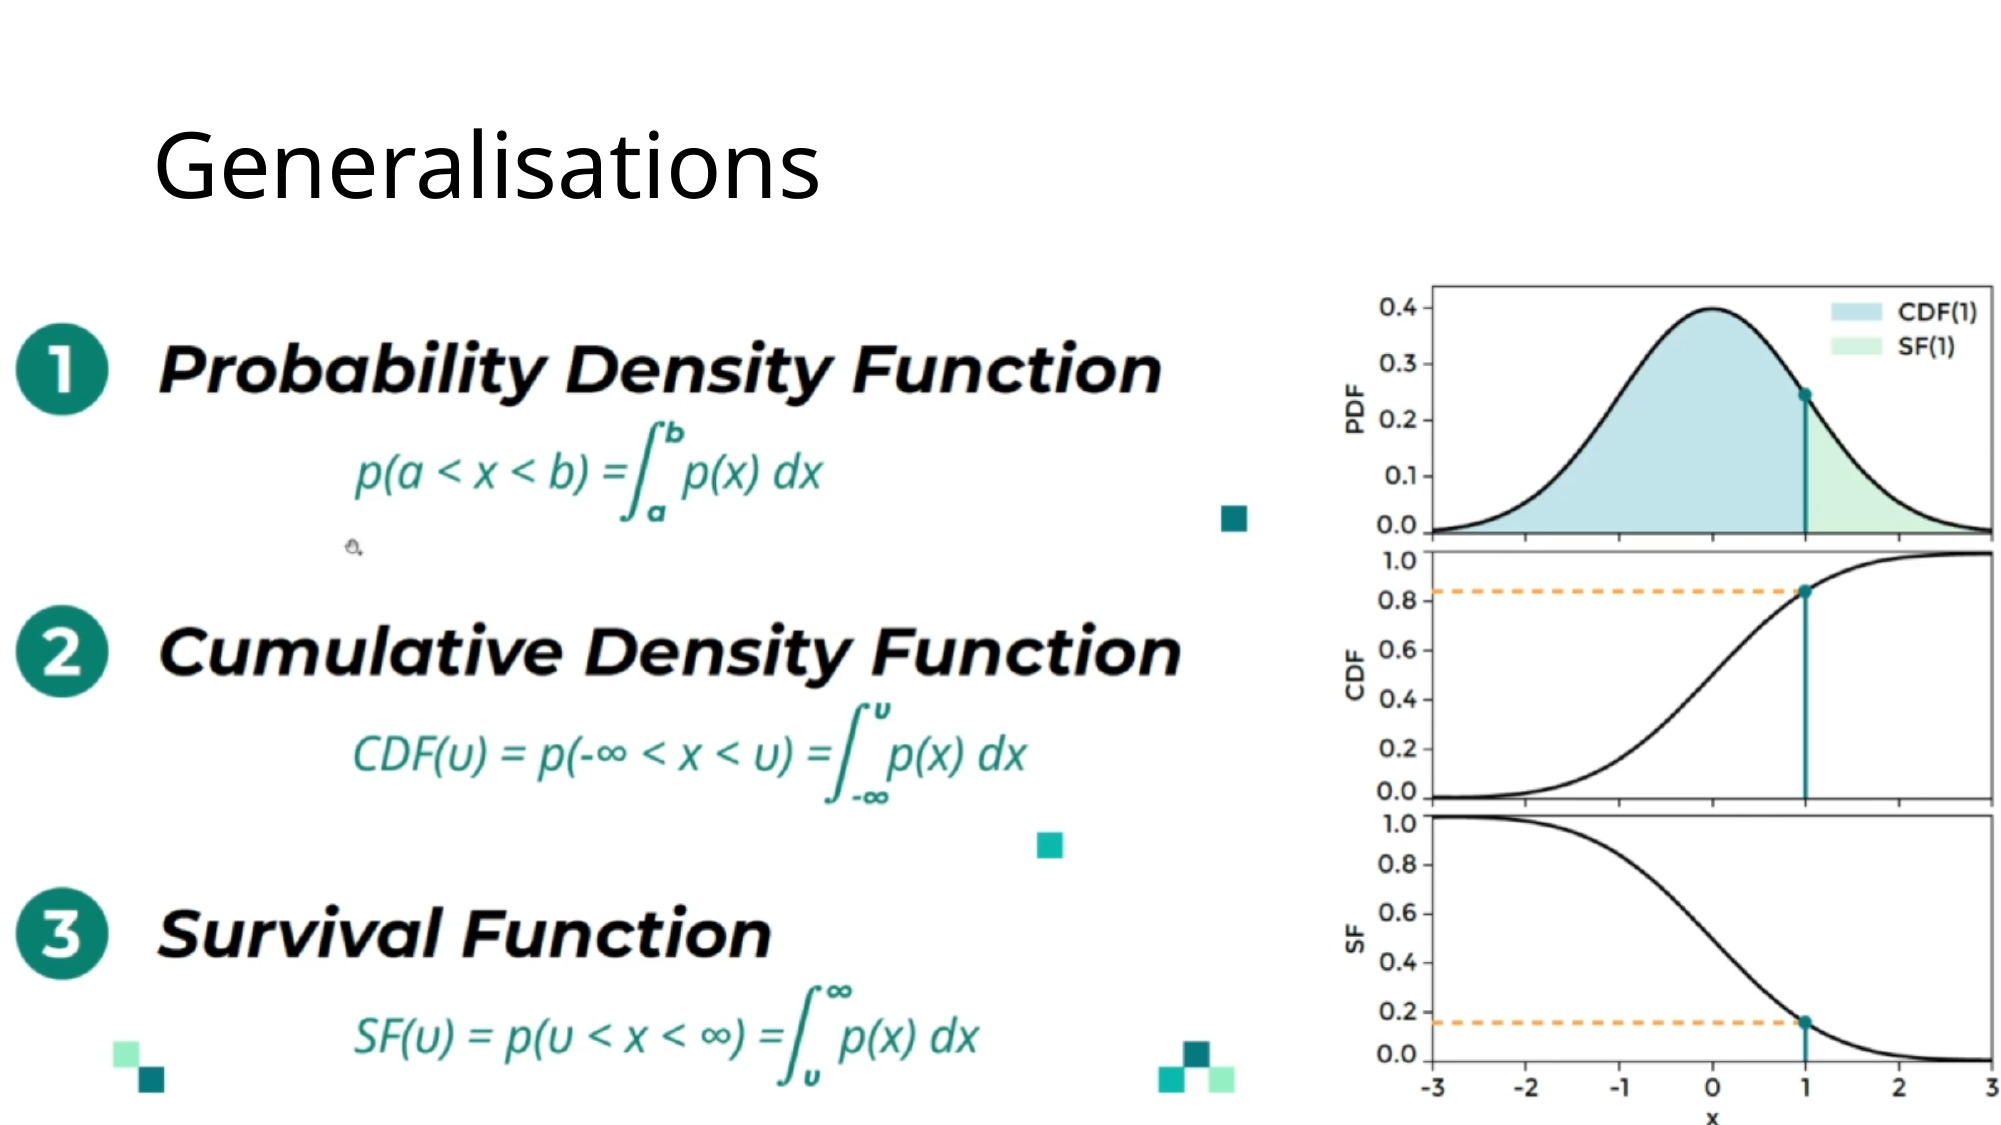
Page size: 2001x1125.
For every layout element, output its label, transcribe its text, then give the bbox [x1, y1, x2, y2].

title Generalisations [137, 59, 1863, 277]
picture [0, 277, 2000, 1125]
